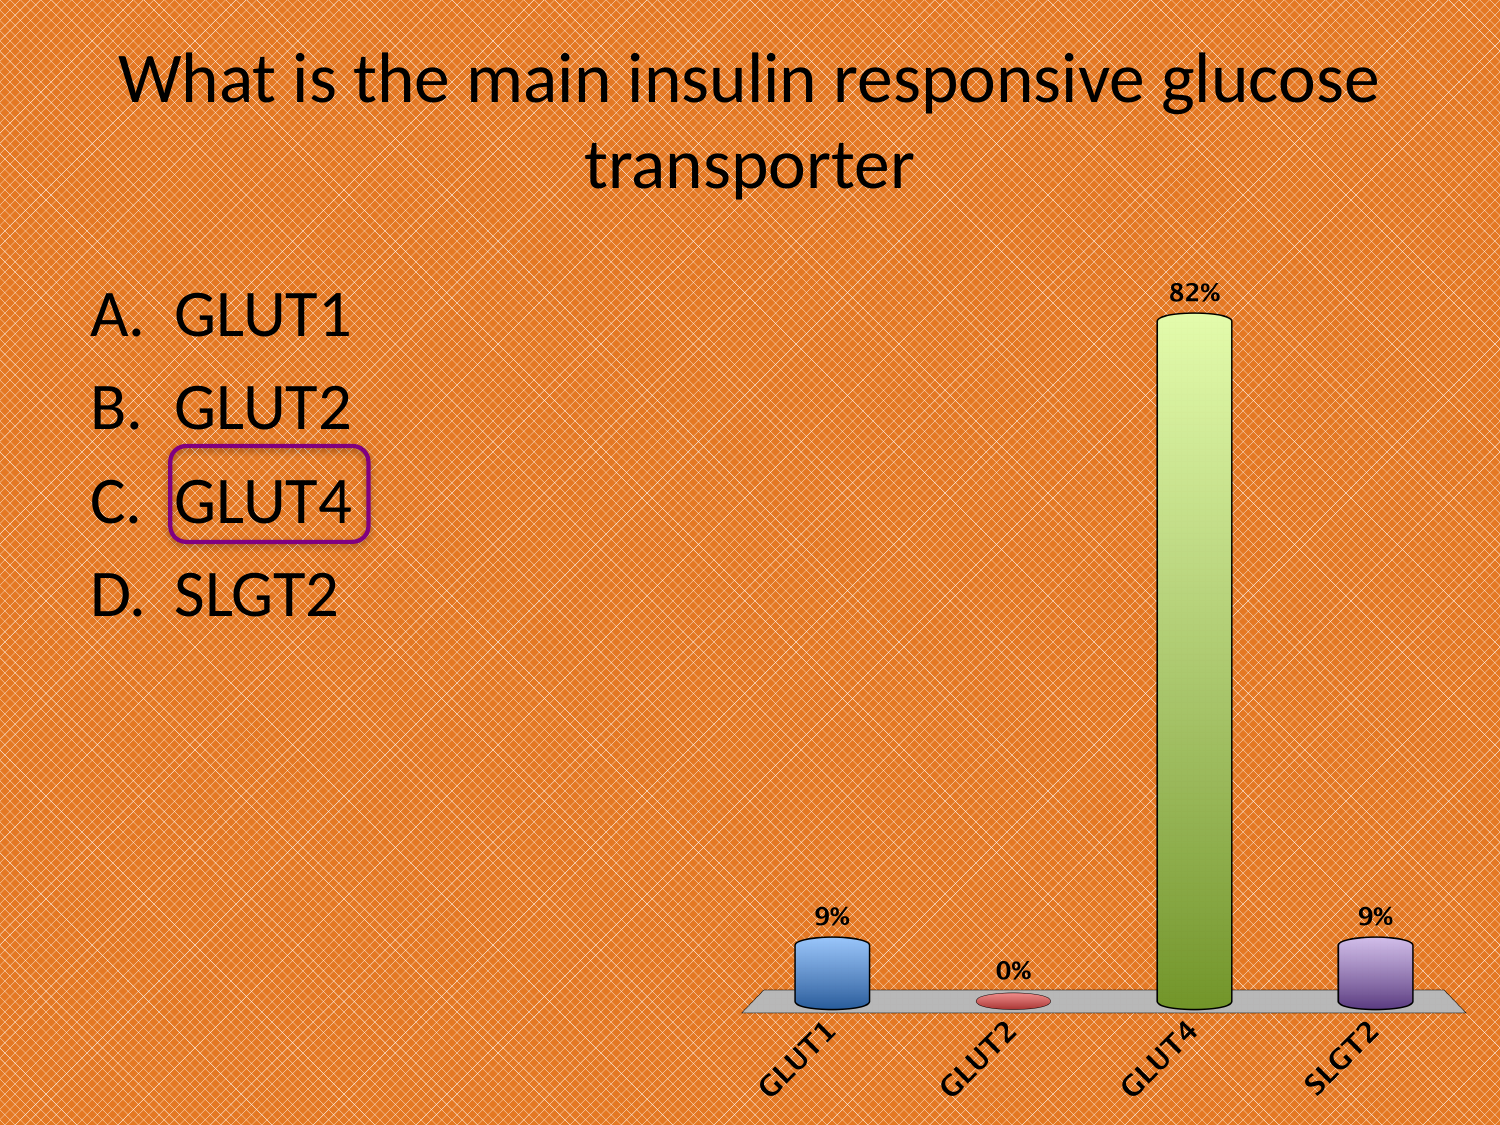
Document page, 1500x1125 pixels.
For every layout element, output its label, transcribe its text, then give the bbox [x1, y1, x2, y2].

title What is the main insulin responsive glucose transporter [75, 22, 1425, 211]
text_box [1374, 999, 1480, 1105]
list GLUT1 GLUT2 GLUT4 SLGT2 [75, 262, 737, 1007]
text_box [169, 445, 370, 543]
picture [739, 262, 1490, 1107]
